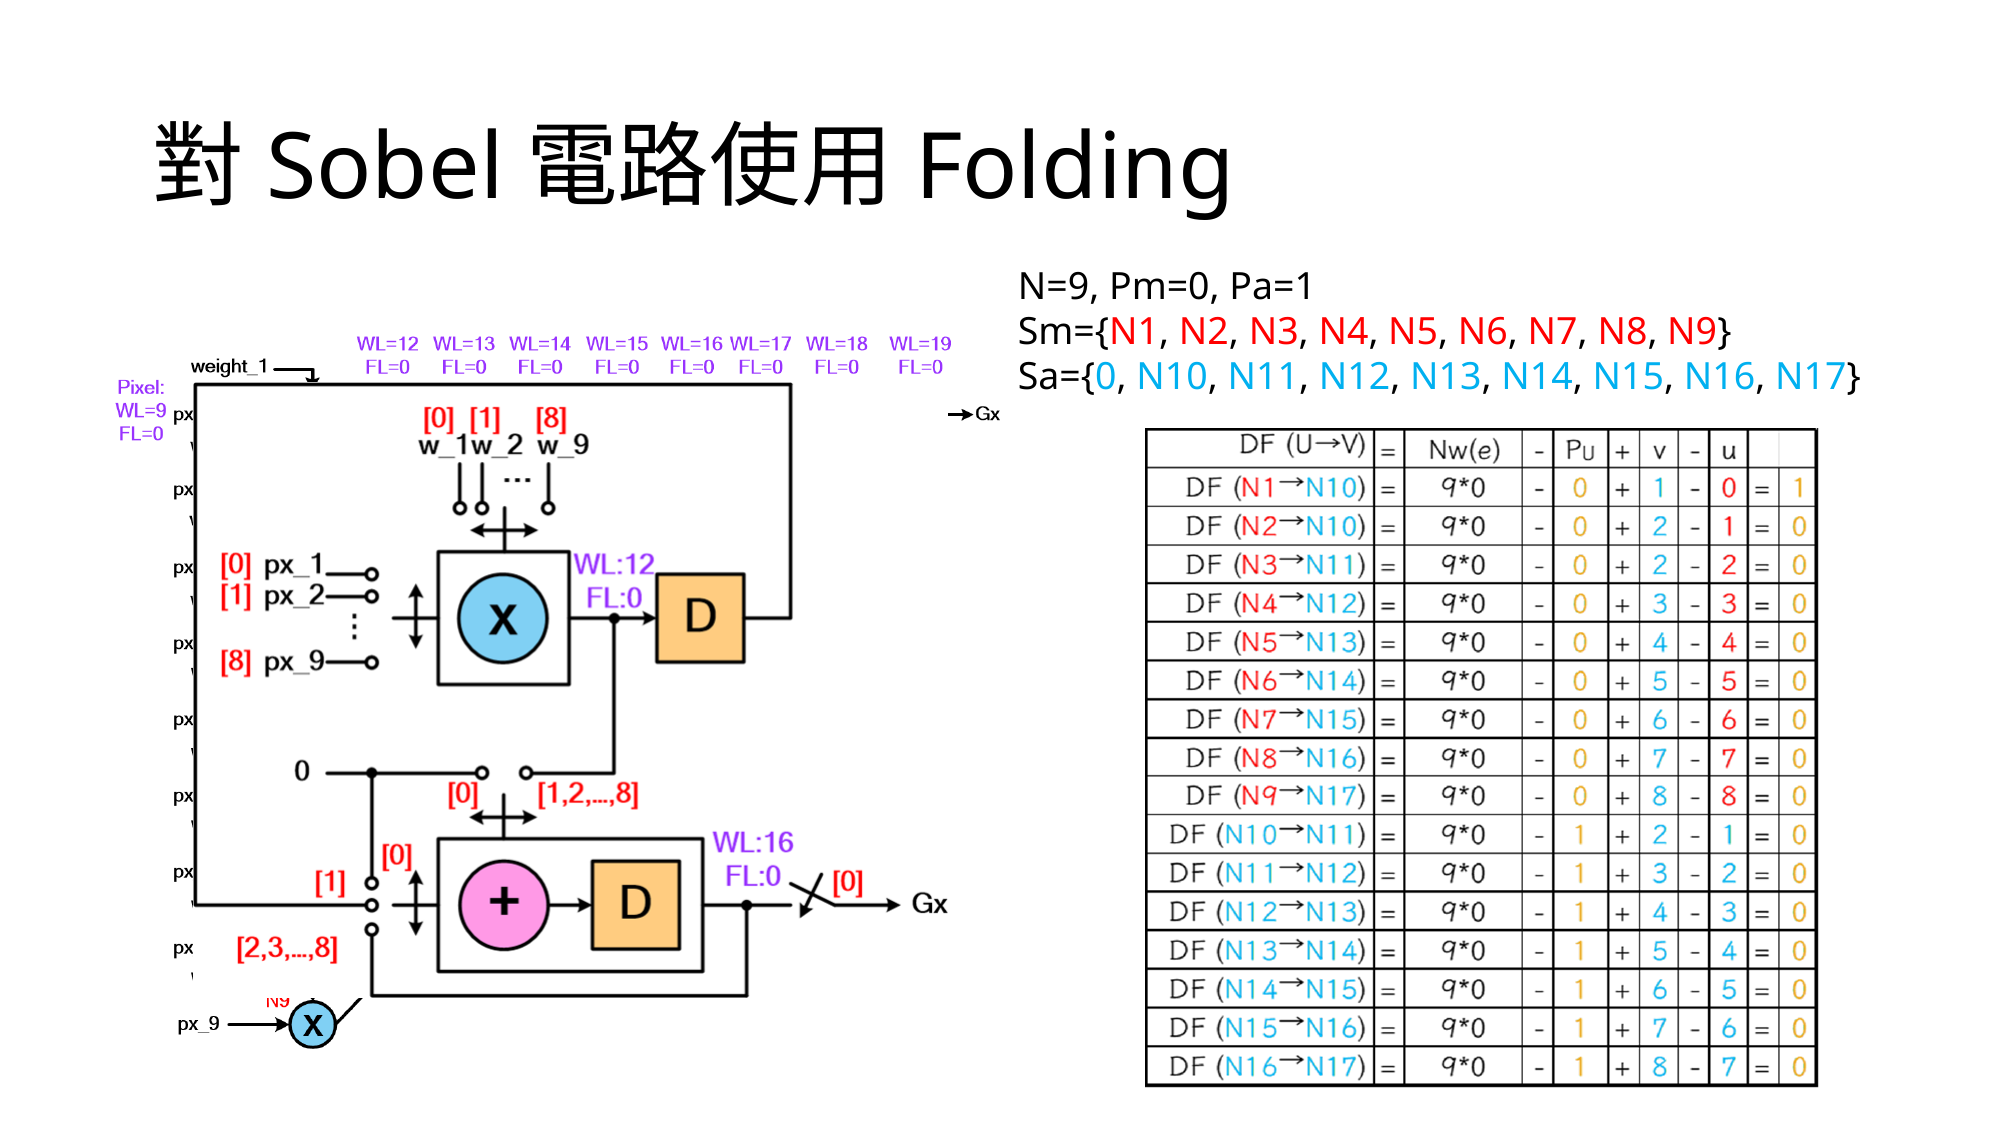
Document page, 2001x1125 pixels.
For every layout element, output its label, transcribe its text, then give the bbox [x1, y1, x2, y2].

picture [114, 330, 1001, 1050]
text_box N=9, Pm=0, Pa=1 Sm={N1, N2, N3, N4, N5, N6, N7, N8, N9} Sa={0, N10, N11, N12, N13, N14, N15, N16, N17} [1003, 254, 1935, 405]
title 對Sobel電路使用Folding [137, 59, 1863, 278]
picture [1144, 427, 1819, 1088]
